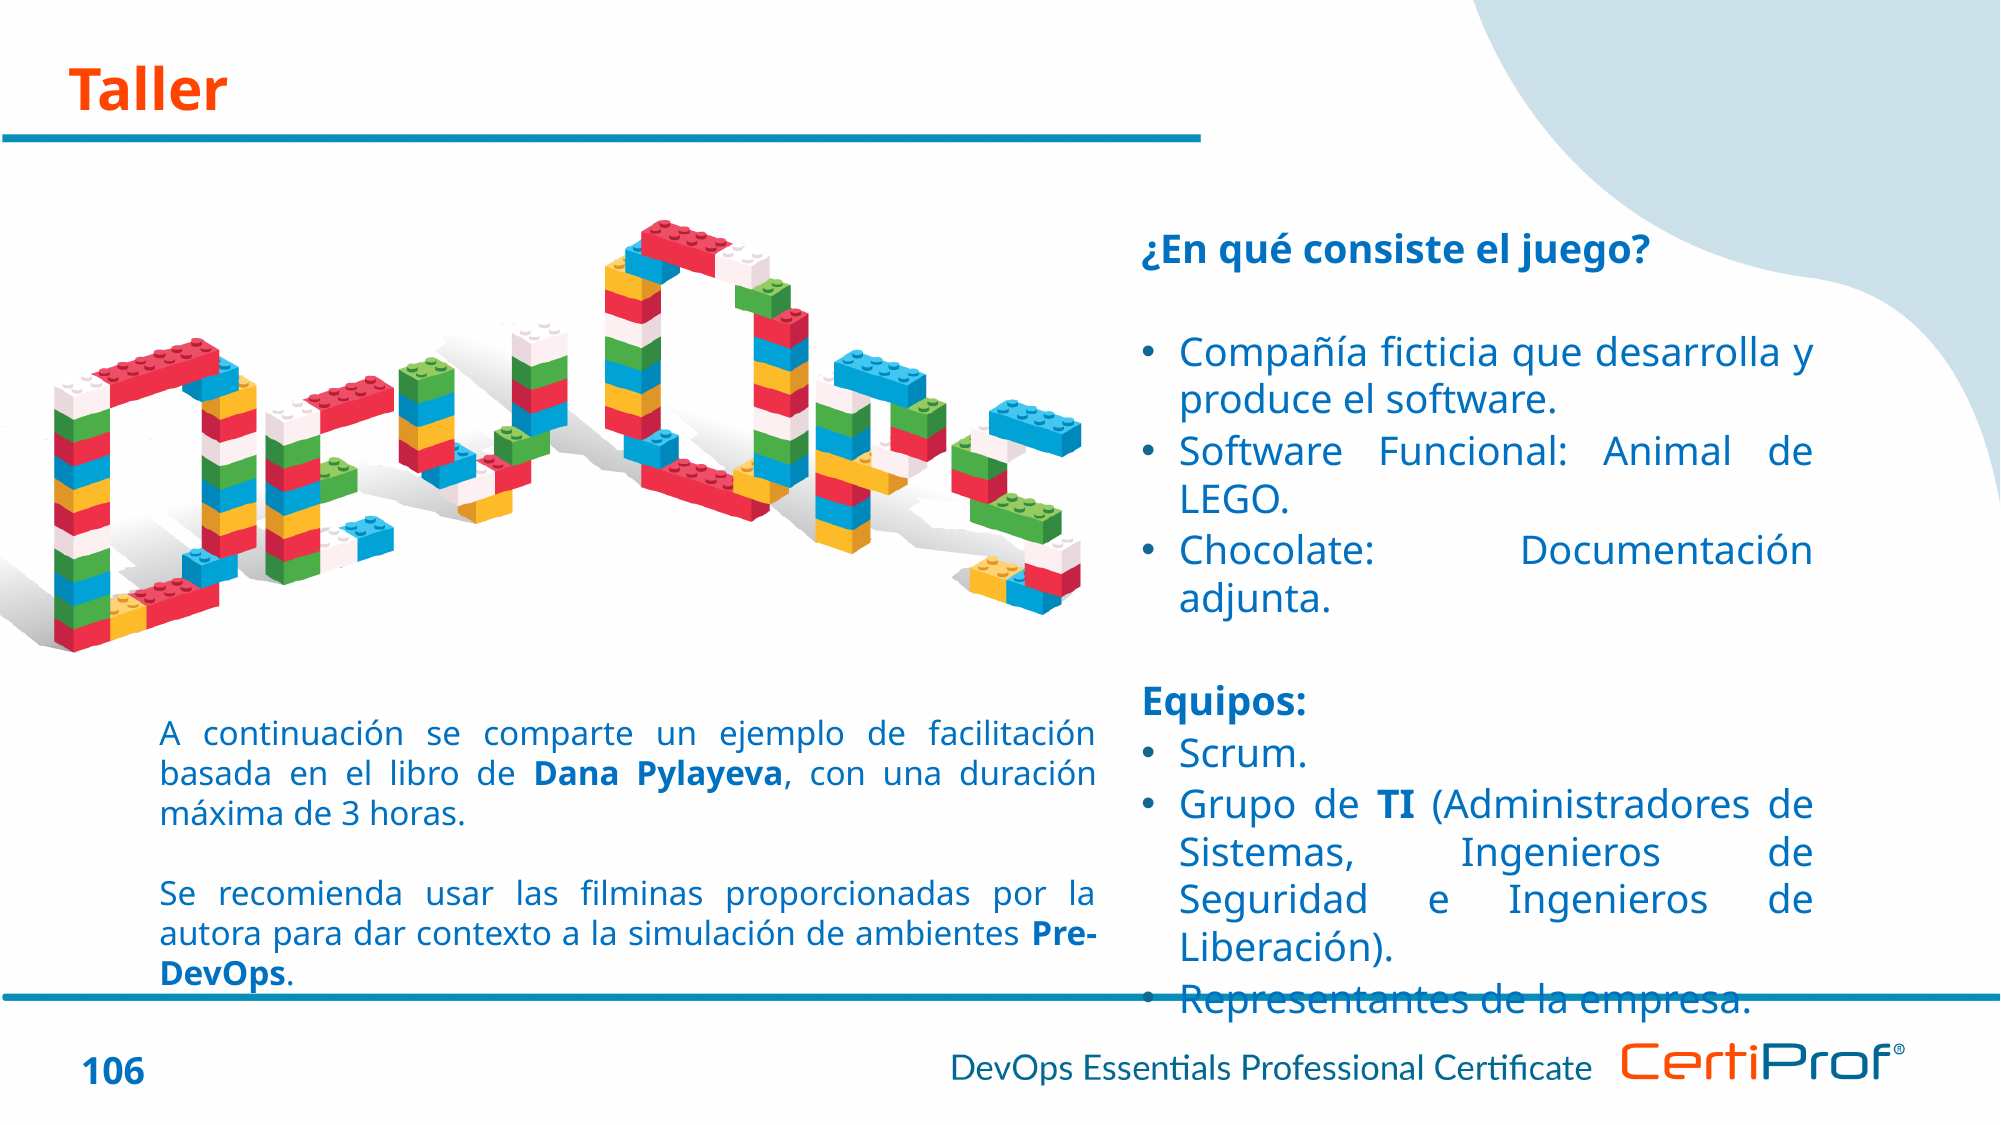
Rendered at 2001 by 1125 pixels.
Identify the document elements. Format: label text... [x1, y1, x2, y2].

text_box ¿En qué consiste el juego? Compañía ficticia que desarrolla y produce el software. Software Funcional: Animal de LEGO. Chocolate: Documentación adjunta. Equipos: Scrum. Grupo de TI (Administradores de Sistemas, Ingenieros de Seguridad e Ingenieros de Liberación). Representantes de la empresa. [1126, 216, 1830, 924]
text_box A continuación se comparte un ejemplo de facilitación basada en el libro de Dana Pylayeva, con una duración máxima de 3 horas. Se recomienda usar las filminas proporcionadas por la autora para dar contexto a la simulación de ambientes Pre-DevOps. [144, 705, 1113, 952]
picture [0, 0, 2001, 1125]
text_box Taller [53, 45, 1059, 131]
